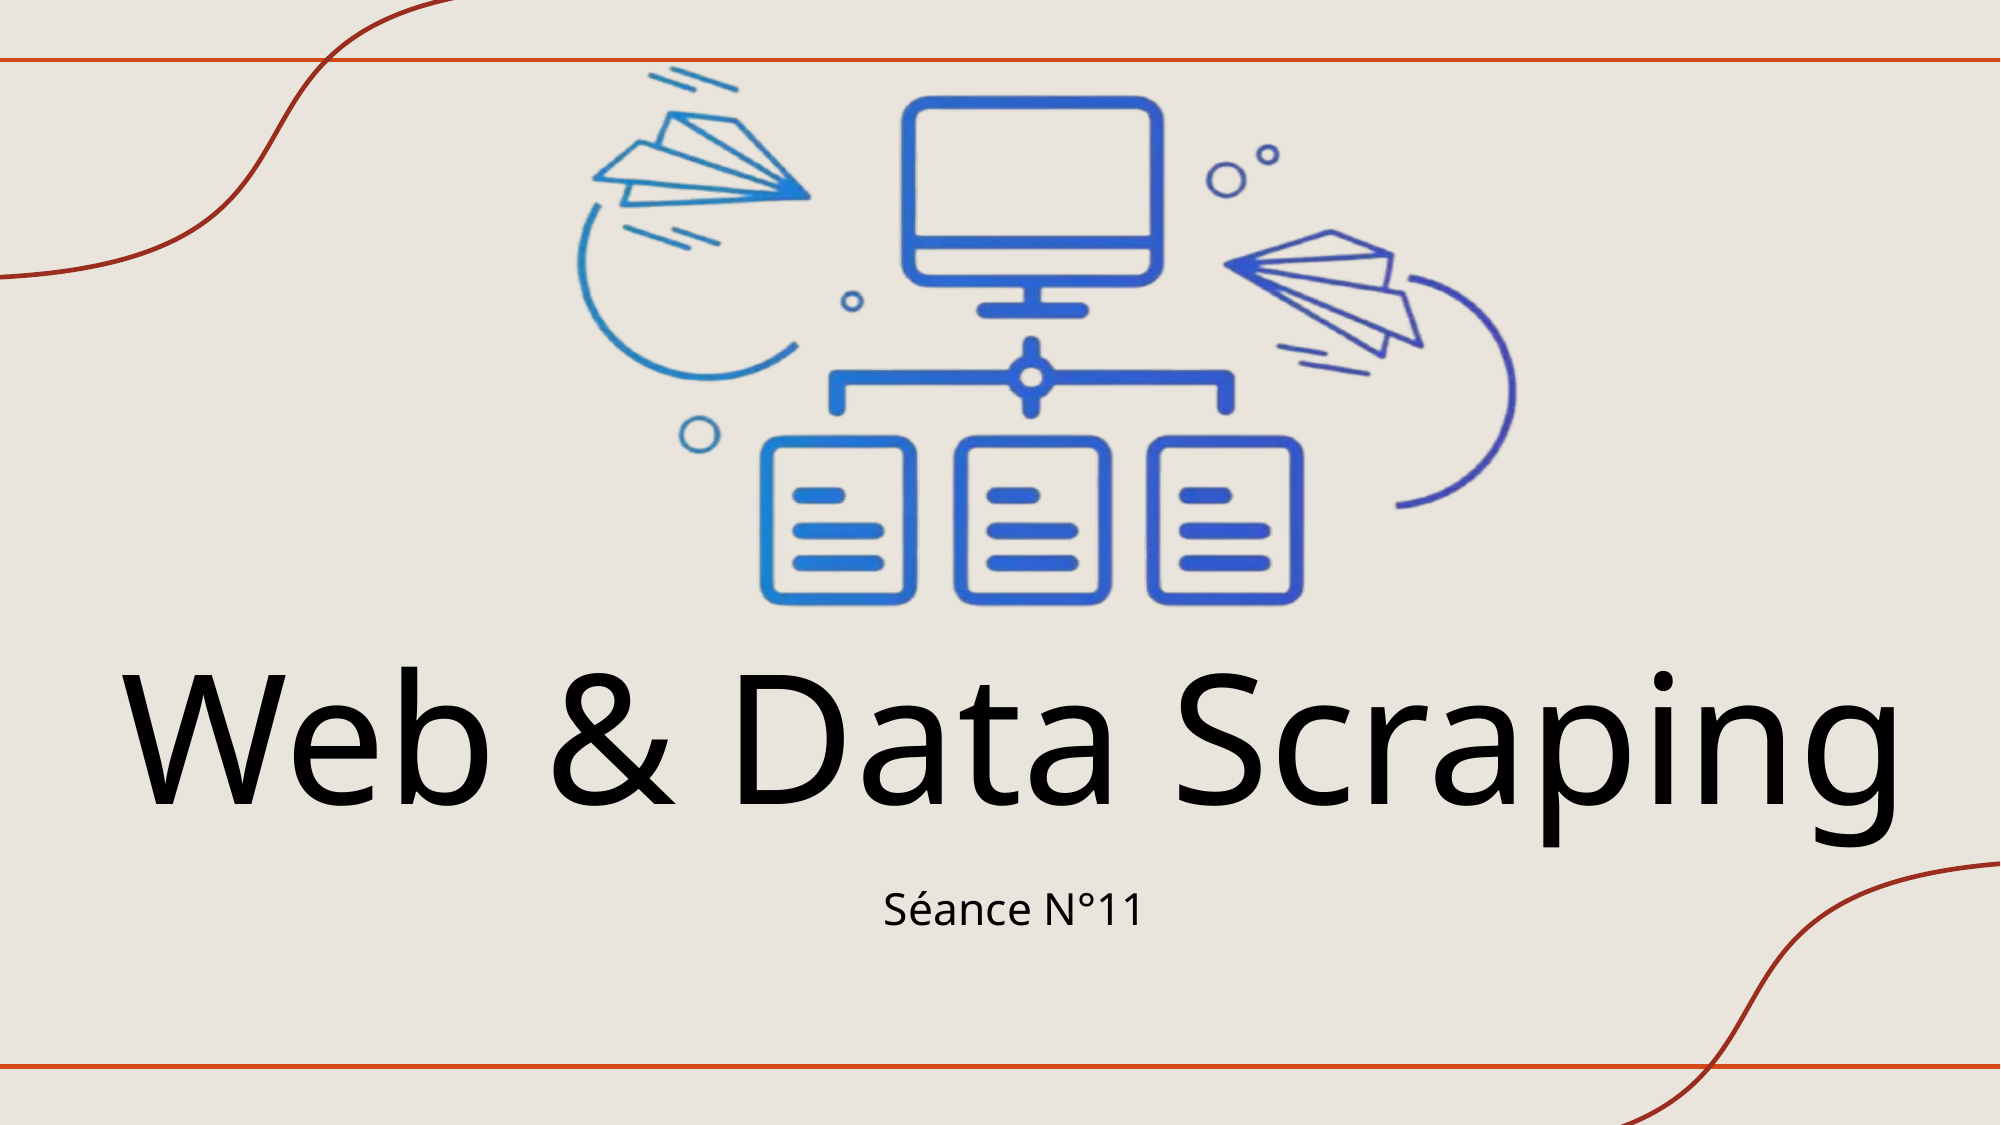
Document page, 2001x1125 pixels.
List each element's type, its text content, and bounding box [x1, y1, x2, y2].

title Web & Data Scraping [31, 411, 2000, 861]
picture [464, 31, 1595, 652]
subtitle Séance N°11 [243, 860, 1789, 958]
